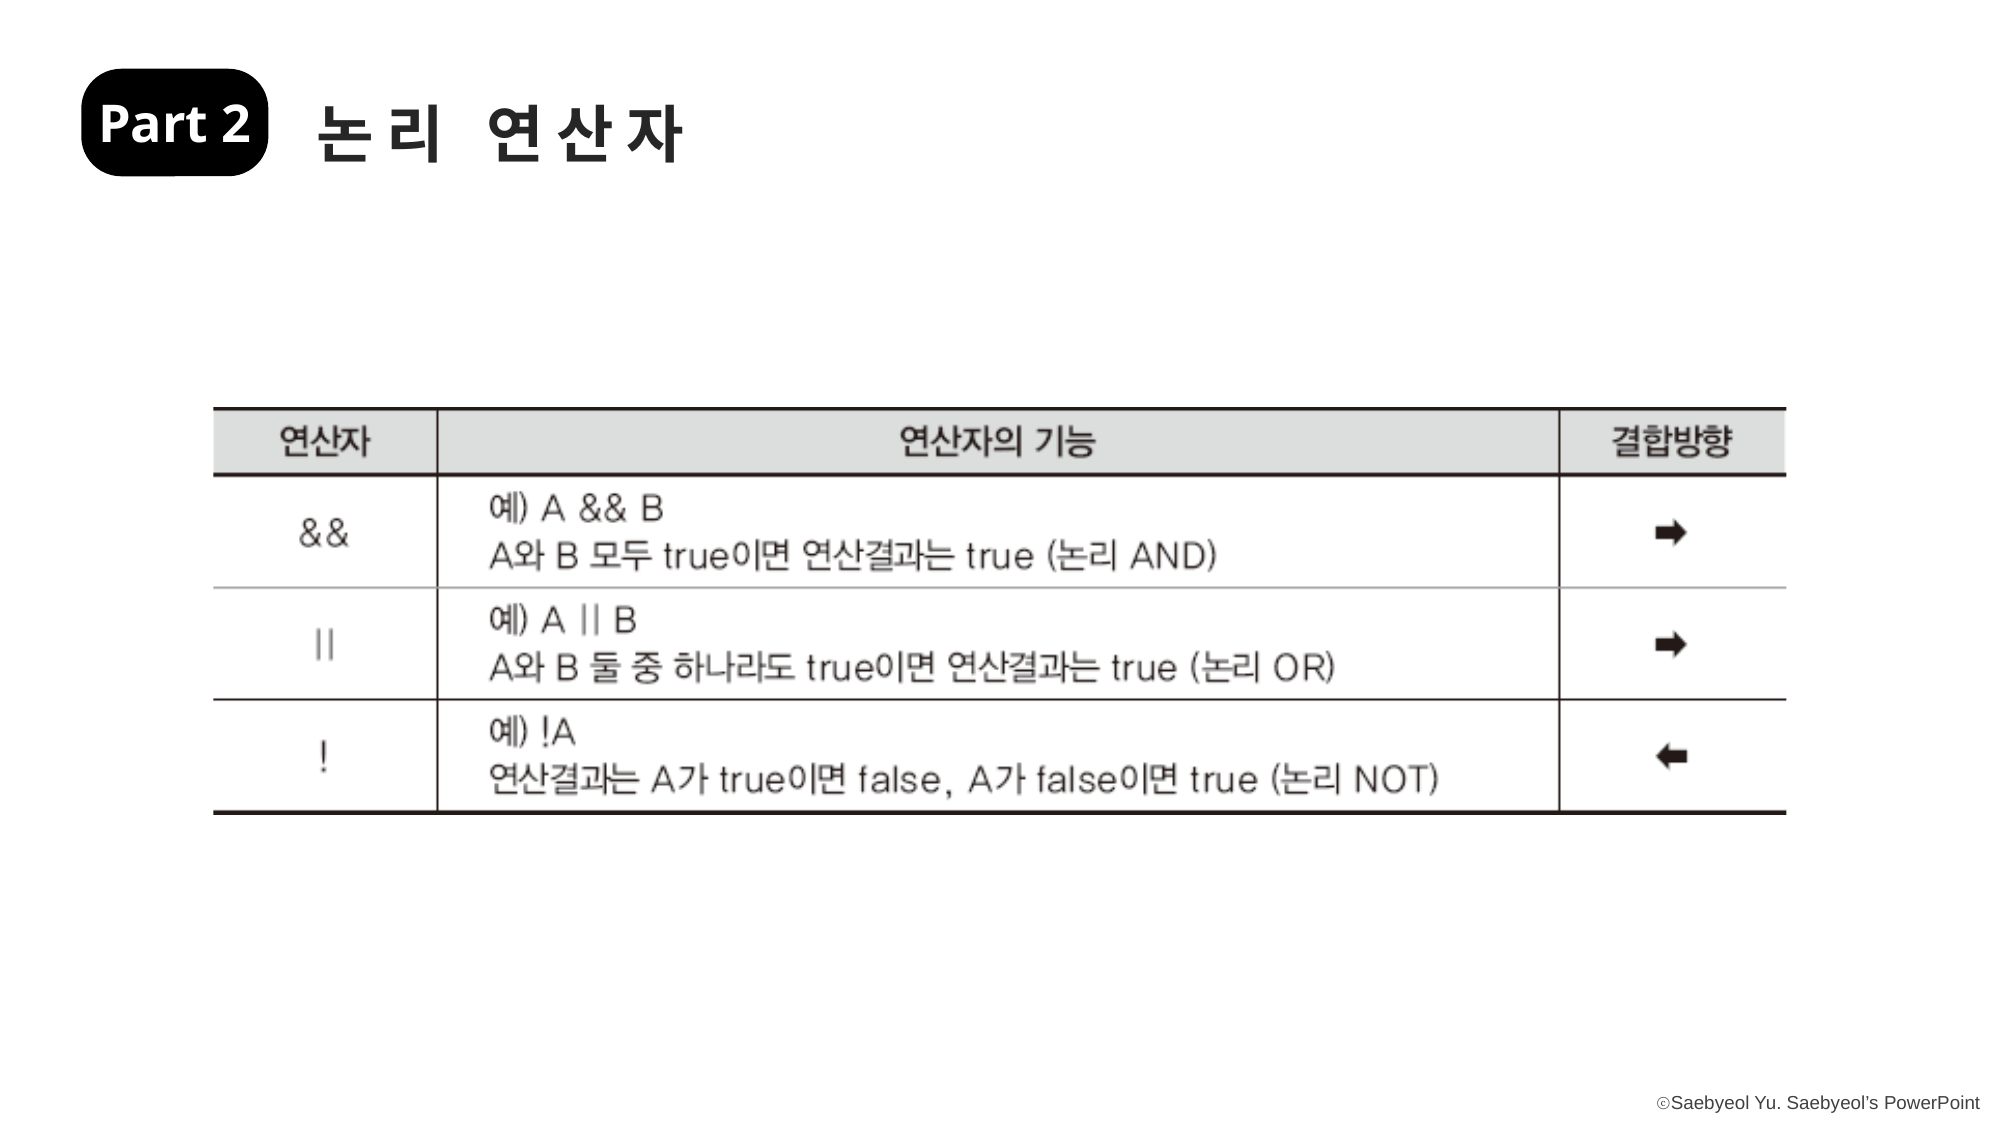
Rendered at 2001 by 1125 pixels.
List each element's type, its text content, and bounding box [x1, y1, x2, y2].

text_box Part 2 [83, 83, 267, 161]
text_box [89, 67, 261, 83]
text_box [88, 161, 262, 178]
text_box [213, 407, 1787, 815]
text_box 논리 연산자 [302, 88, 700, 178]
